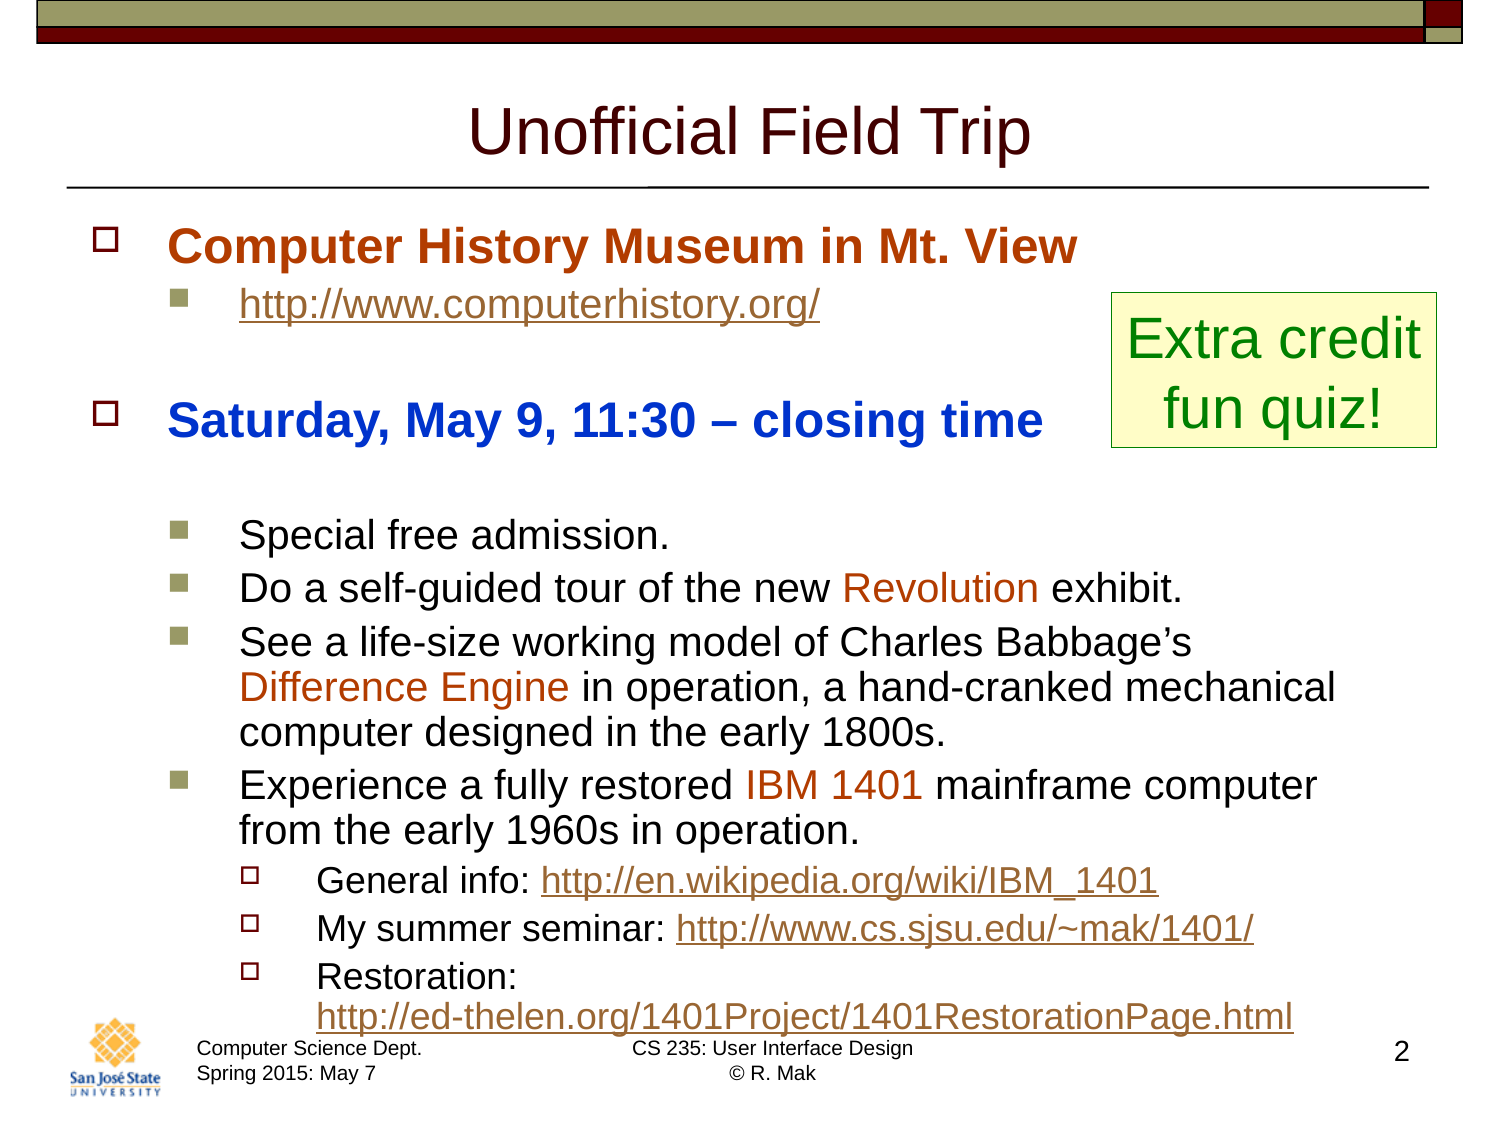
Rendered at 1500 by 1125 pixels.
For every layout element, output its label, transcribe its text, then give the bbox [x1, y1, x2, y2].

list Computer History Museum in Mt. View http://www.computerhistory.org/ Saturday, May 9, 11:30 – closing time Special free admission. Do a self-guided tour of the new Revolution exhibit. See a life-size working model of Charles Babbage’s Difference Engine in operation, a hand-cranked mechanical computer designed in the early 1800s. Experience a fully restored IBM 1401 mainframe computer from the early 1960s in operation. General info: http://en.wikipedia.org/wiki/IBM_1401 My summer seminar: http://www.cs.sjsu.edu/~mak/1401/ Restoration: http://ed-thelen.org/1401Project/1401RestorationPage.html [75, 212, 1425, 1006]
text_box Extra credit fun quiz! [1111, 292, 1437, 448]
picture [60, 1012, 166, 1112]
title Unofficial Field Trip [75, 67, 1425, 175]
slide_number 2 [1112, 1025, 1425, 1100]
